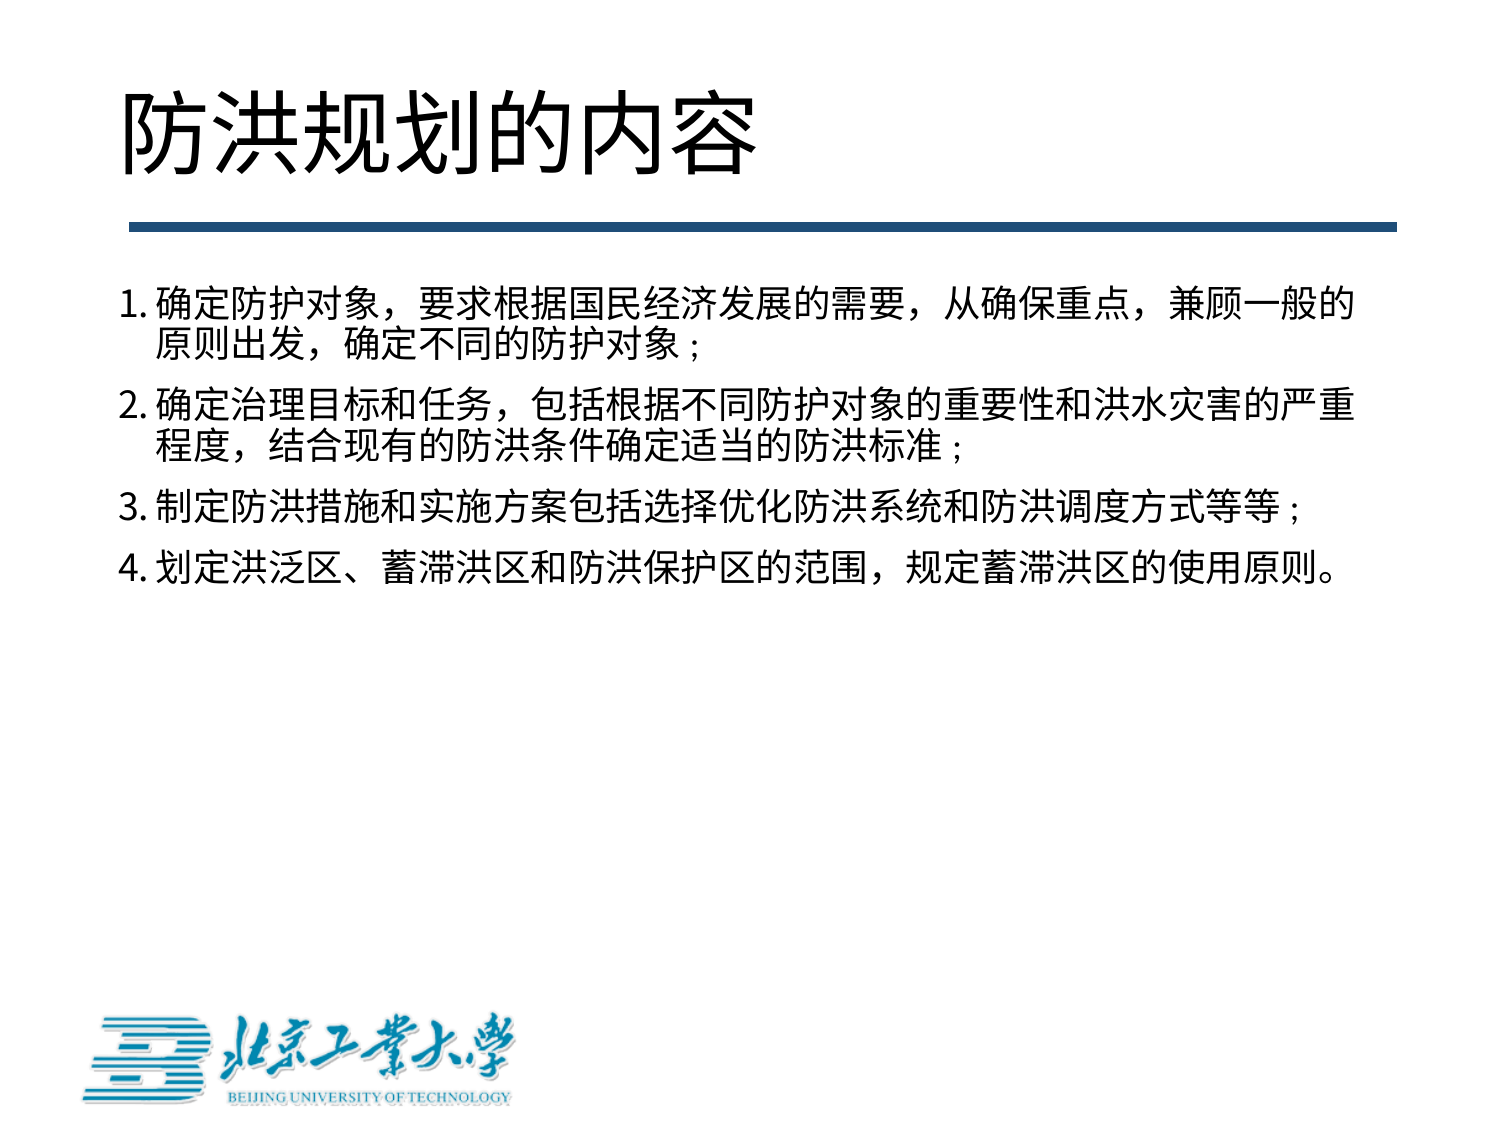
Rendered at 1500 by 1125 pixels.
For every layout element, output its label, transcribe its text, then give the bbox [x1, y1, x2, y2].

picture [67, 1001, 561, 1125]
list 确定防护对象，要求根据国民经济发展的需要，从确保重点，兼顾一般的原则出发，确定不同的防护对象; 确定治理目标和任务，包括根据不同防护对象的重要性和洪水灾害的严重程度，结合现有的防洪条件确定适当的防洪标准; 制定防洪措施和实施方案包括选择优化防洪系统和防洪调度方式等等; 划定洪泛区、蓄滞洪区和防洪保护区的范围，规定蓄滞洪区的使用原则。 [103, 277, 1397, 991]
title 防洪规划的内容 [103, 59, 1397, 216]
